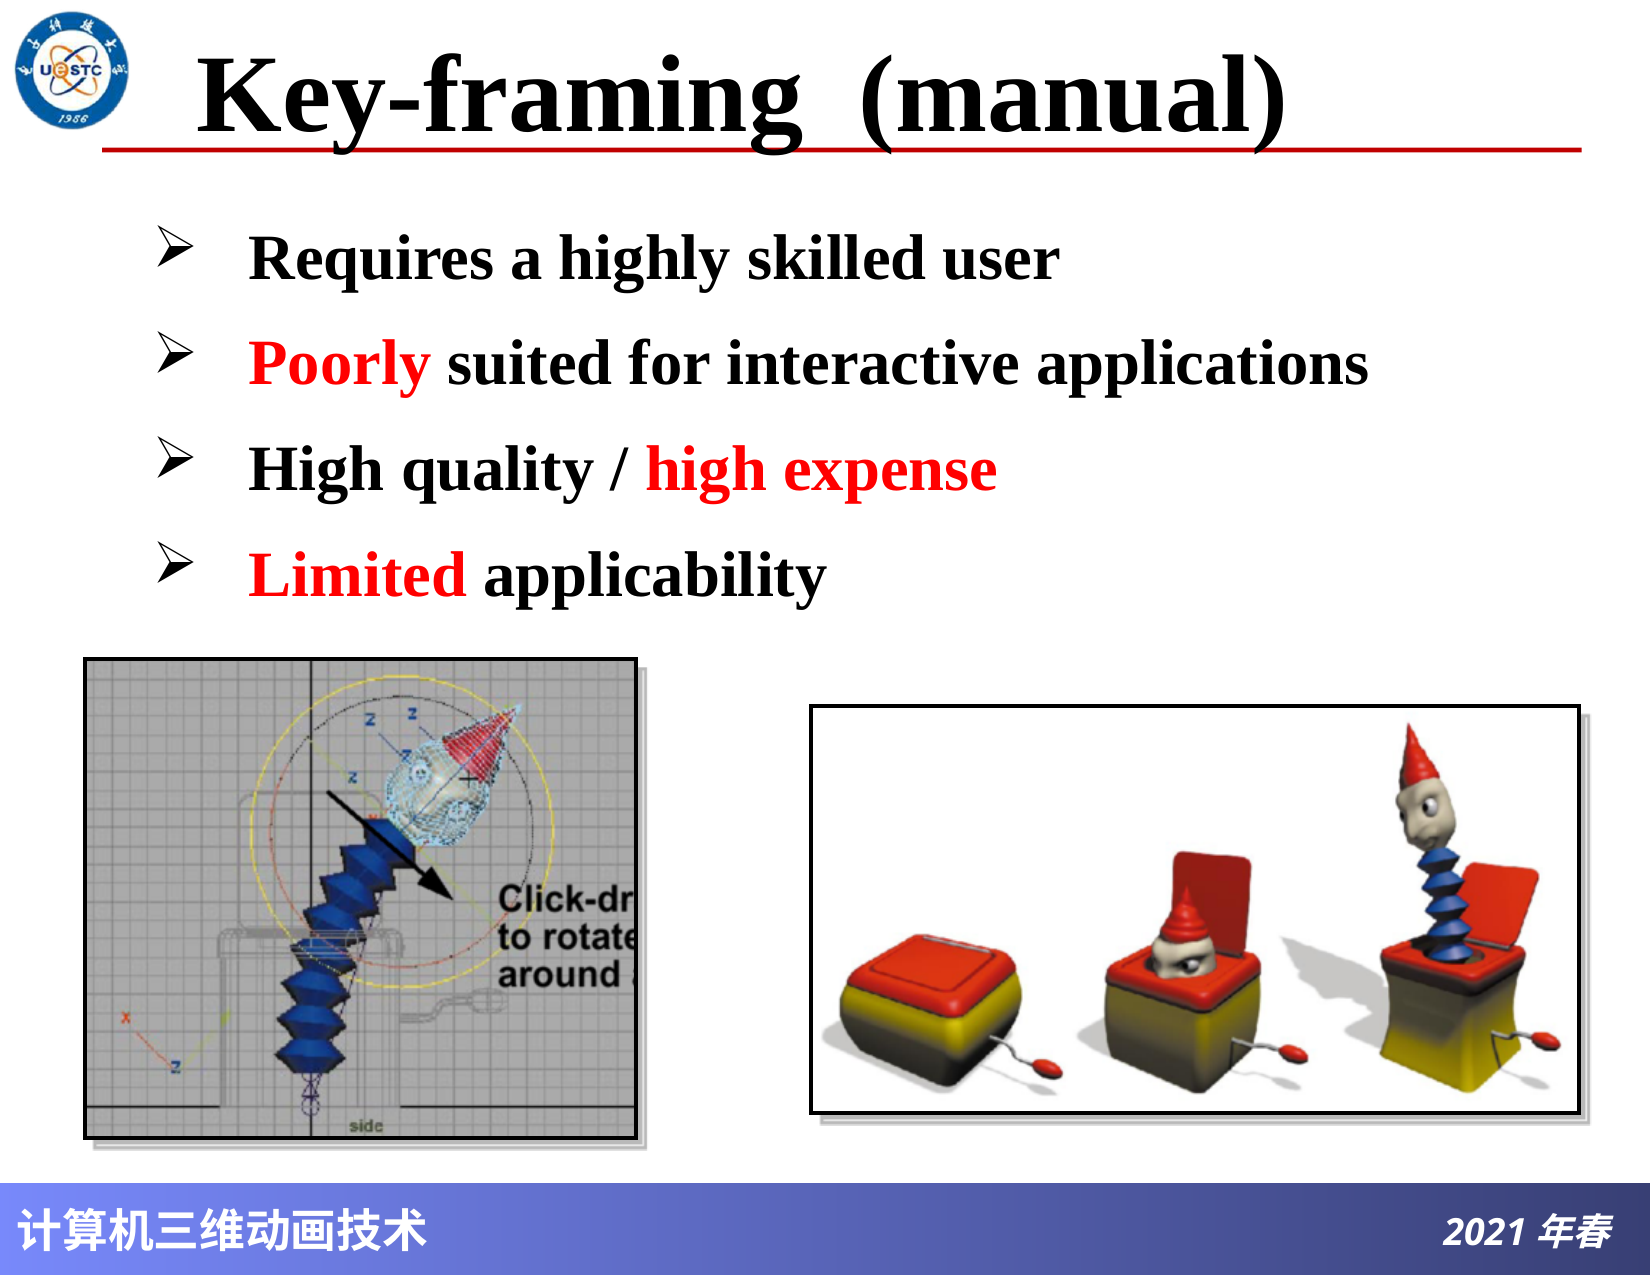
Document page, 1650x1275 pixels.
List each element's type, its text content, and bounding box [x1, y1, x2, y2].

list Requires a highly skilled user Poorly suited for interactive applications High quality / high expense Limited applicability [110, 192, 1513, 623]
picture [86, 660, 635, 1136]
title Key-framing (manual) [175, 11, 1582, 162]
picture [0, 0, 136, 140]
picture [813, 707, 1577, 1111]
